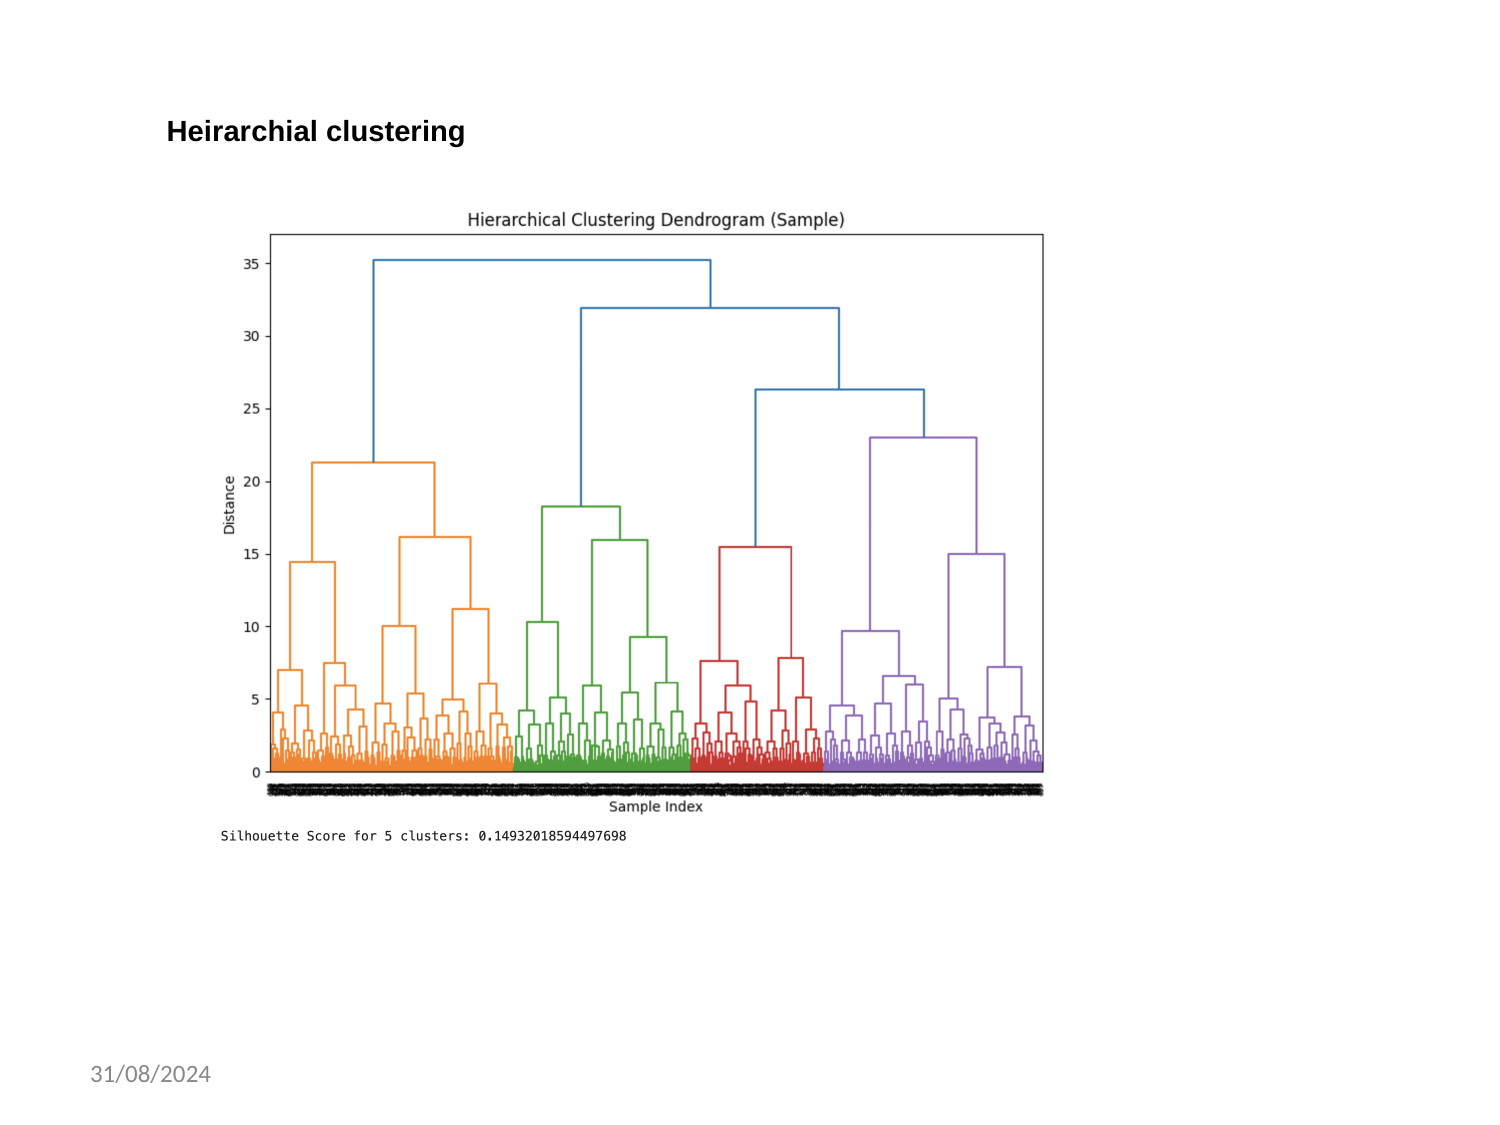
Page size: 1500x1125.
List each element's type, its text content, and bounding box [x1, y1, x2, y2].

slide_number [75, 1042, 425, 1103]
picture [209, 200, 1083, 845]
text_box Heirarchial clustering [151, 104, 768, 155]
